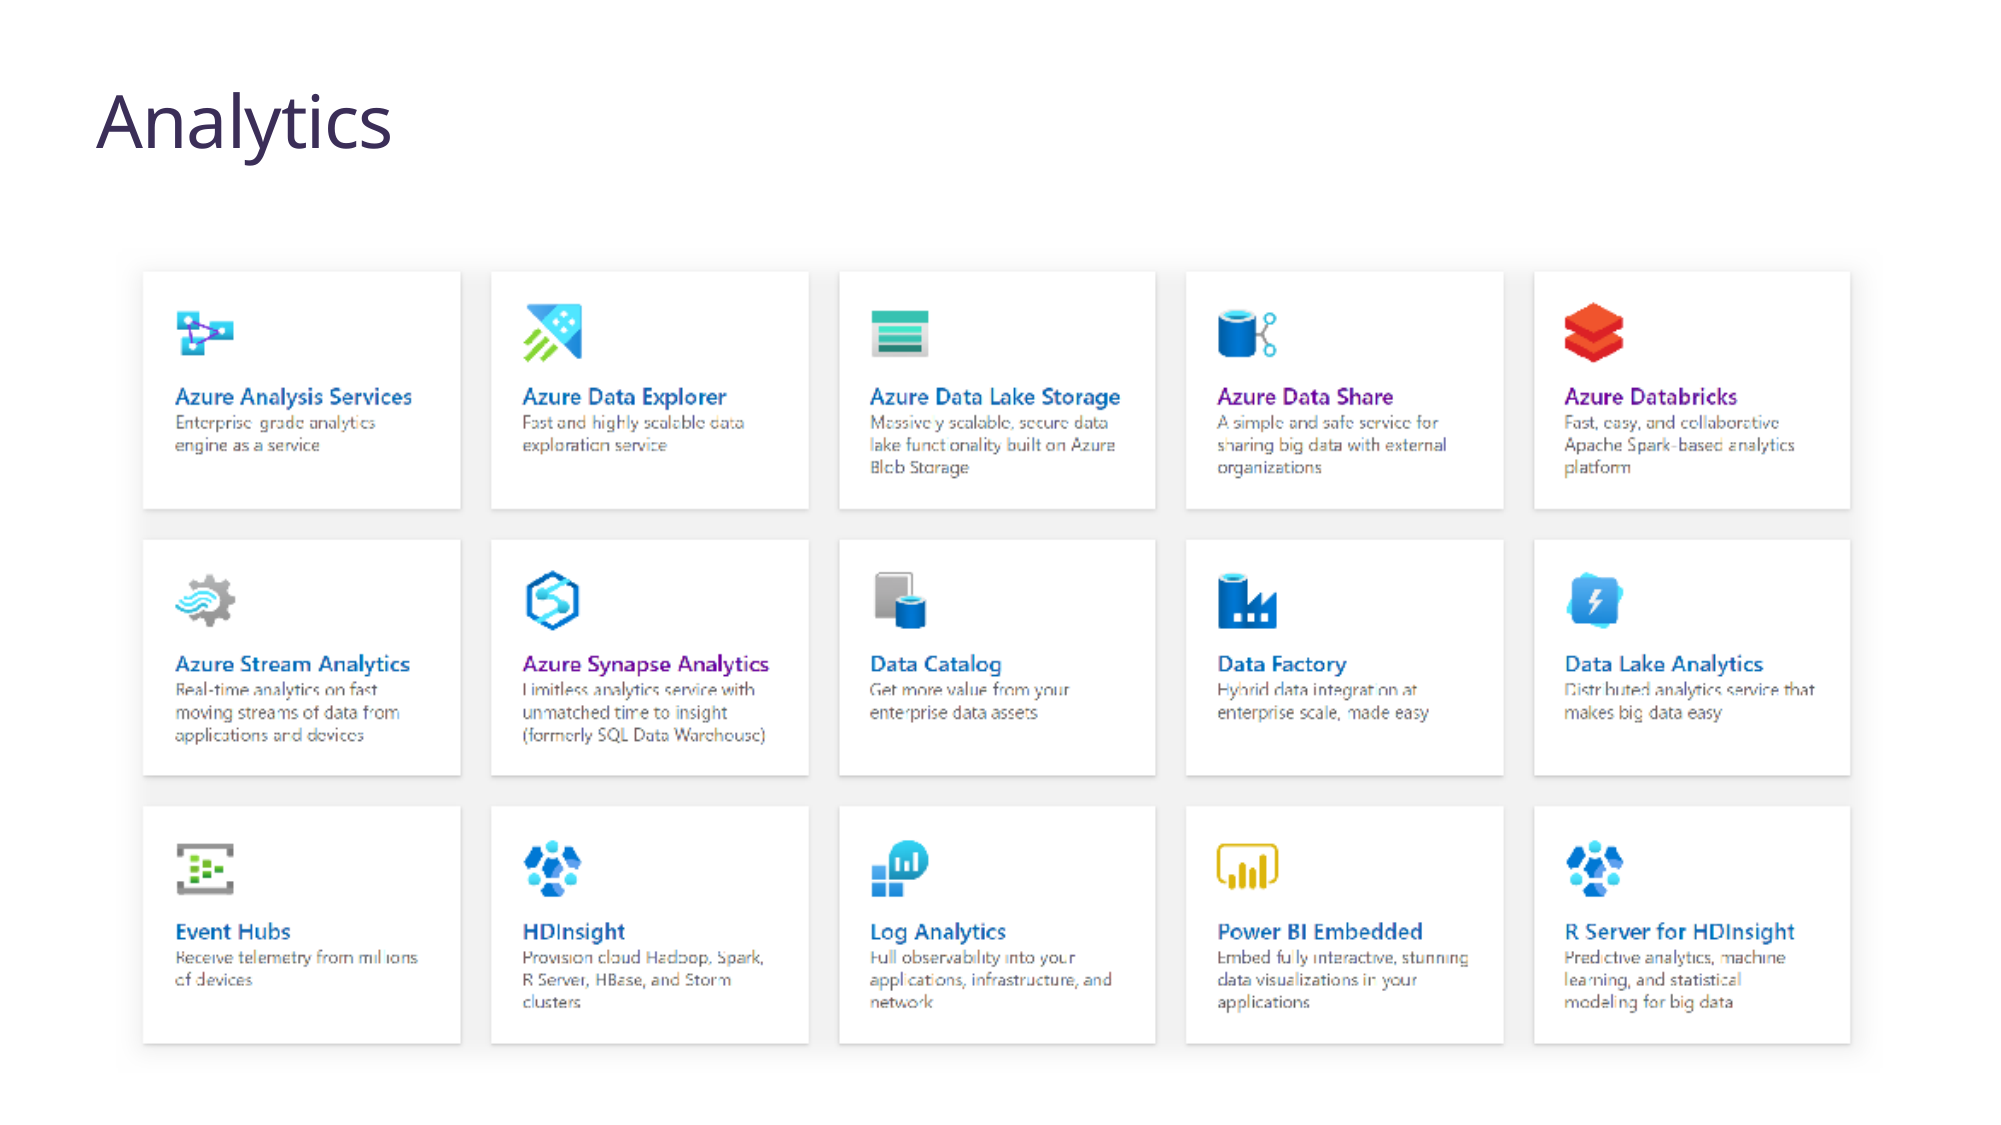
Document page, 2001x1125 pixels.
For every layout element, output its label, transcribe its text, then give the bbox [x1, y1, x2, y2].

picture [115, 247, 1883, 1073]
title Analytics [96, 75, 1904, 165]
